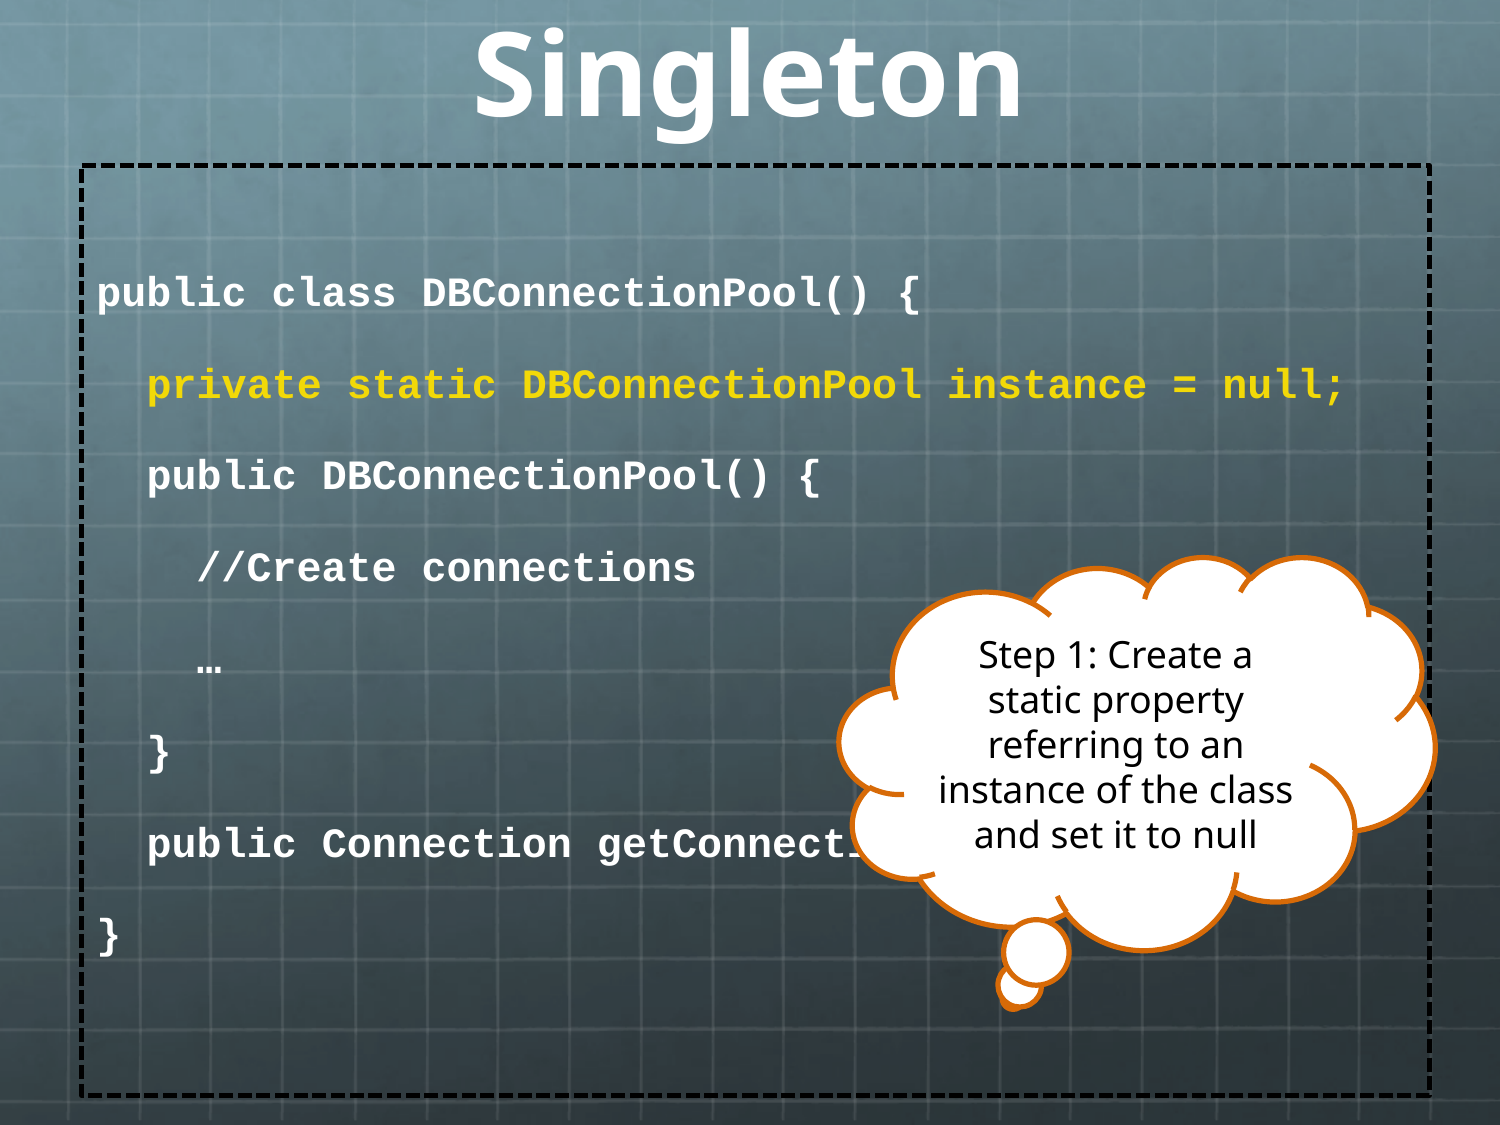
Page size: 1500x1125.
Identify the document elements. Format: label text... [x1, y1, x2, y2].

title Singleton [127, 17, 1372, 123]
picture [0, 0, 1500, 1125]
text_box public class DBConnectionPool() { private static DBConnectionPool instance = null; public DBConnectionPool() { //Create connections … } public Connection getConnection() {…} } [81, 165, 1430, 1096]
text_box Step 1: Create a static property referring to an instance of the class and set it to null [836, 554, 1438, 1012]
